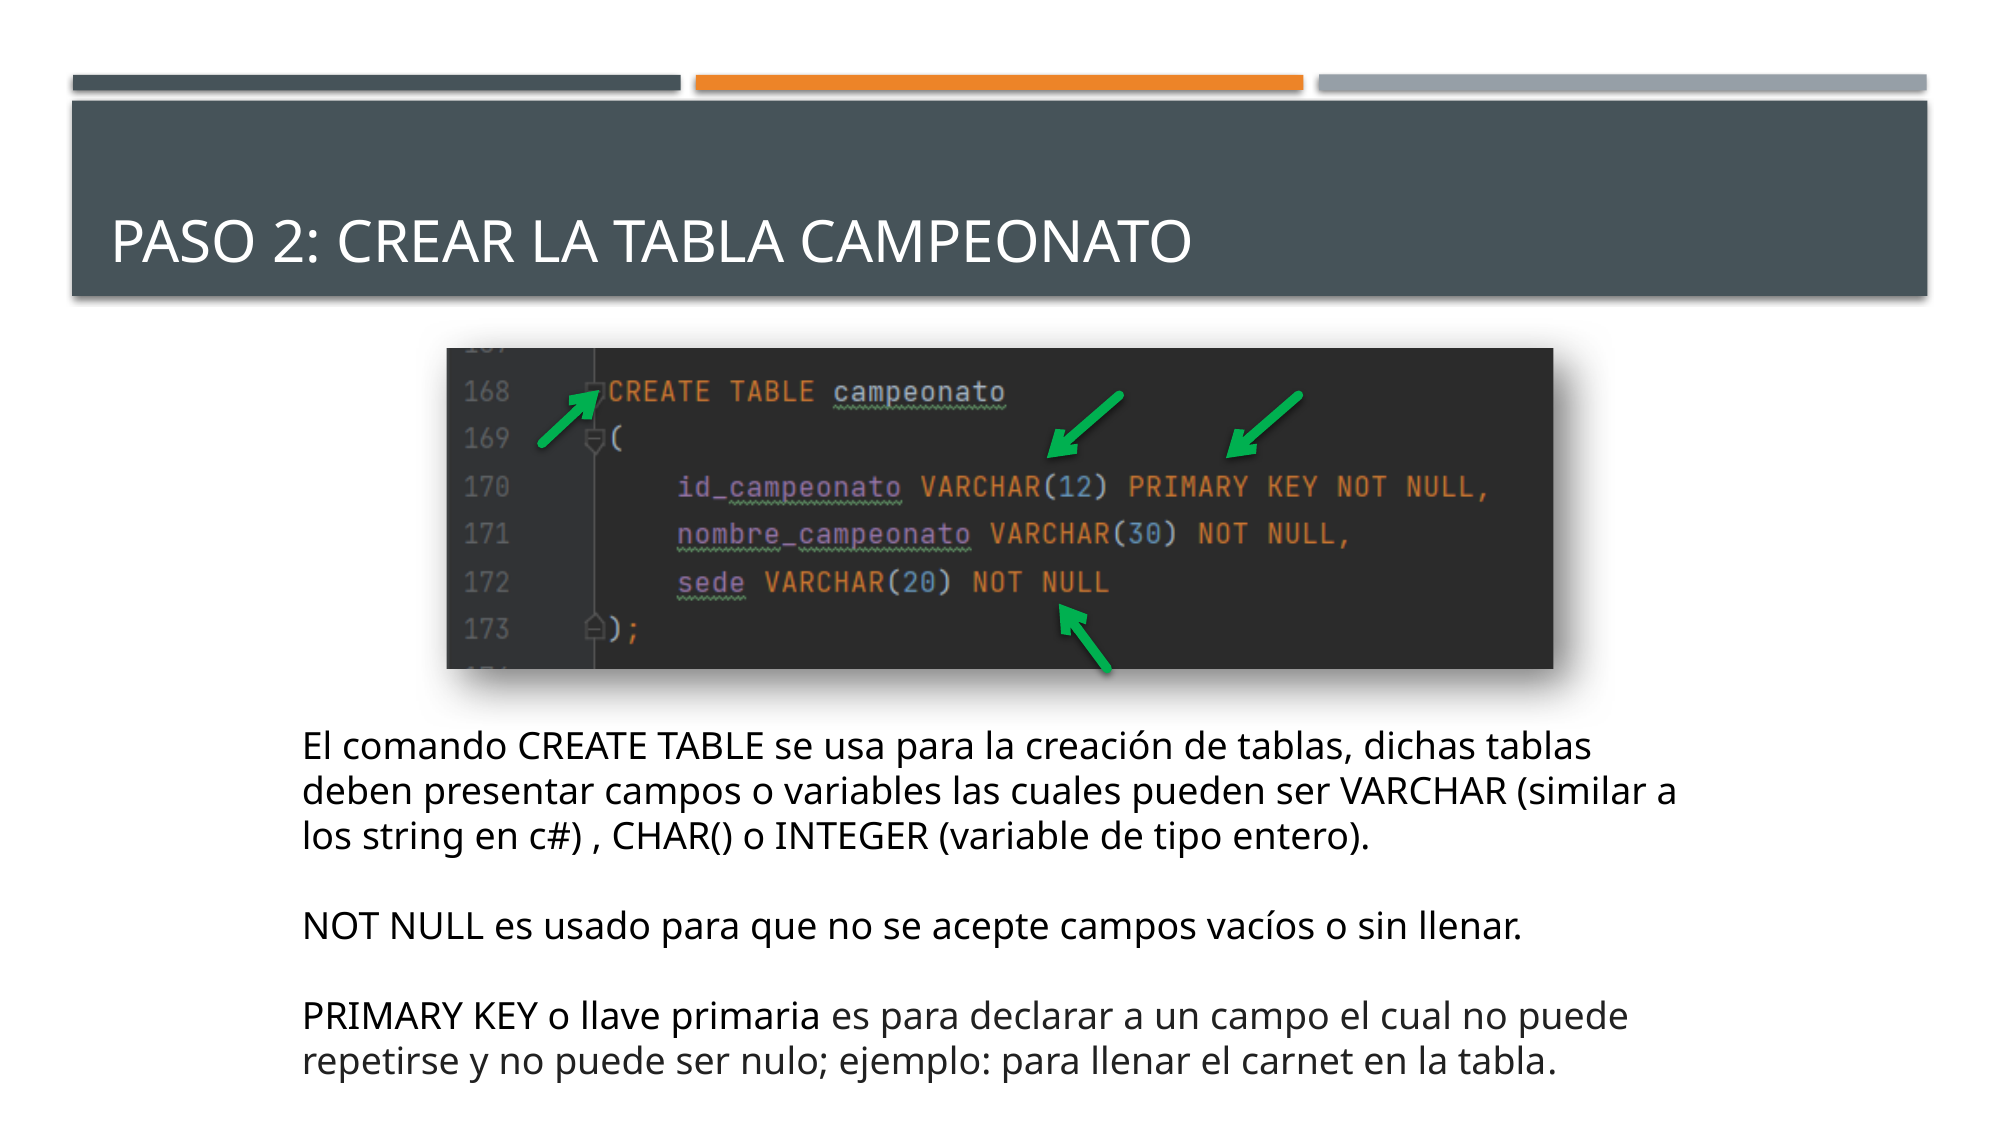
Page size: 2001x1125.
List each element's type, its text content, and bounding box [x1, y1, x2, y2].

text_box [1058, 603, 1108, 670]
title PASO 2: CREAR LA TABLA CAMPEONATO [95, 115, 1905, 282]
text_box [541, 389, 600, 445]
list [445, 347, 1554, 670]
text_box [1046, 394, 1120, 459]
text_box El comando CREATE TABLE se usa para la creación de tablas, dichas tablas deben presentar campos o variables las cuales pueden ser VARCHAR (similar a los string en c#) , CHAR() o INTEGER (variable de tipo entero). NOT NULL es usado para que no se acepte campos vacíos o sin llenar. PRIMARY KEY o llave primaria es para declarar a un campo el cual no puede repetirse y no puede ser nulo; ejemplo: para llenar el carnet en la tabla. [287, 714, 1713, 1125]
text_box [1225, 394, 1299, 459]
